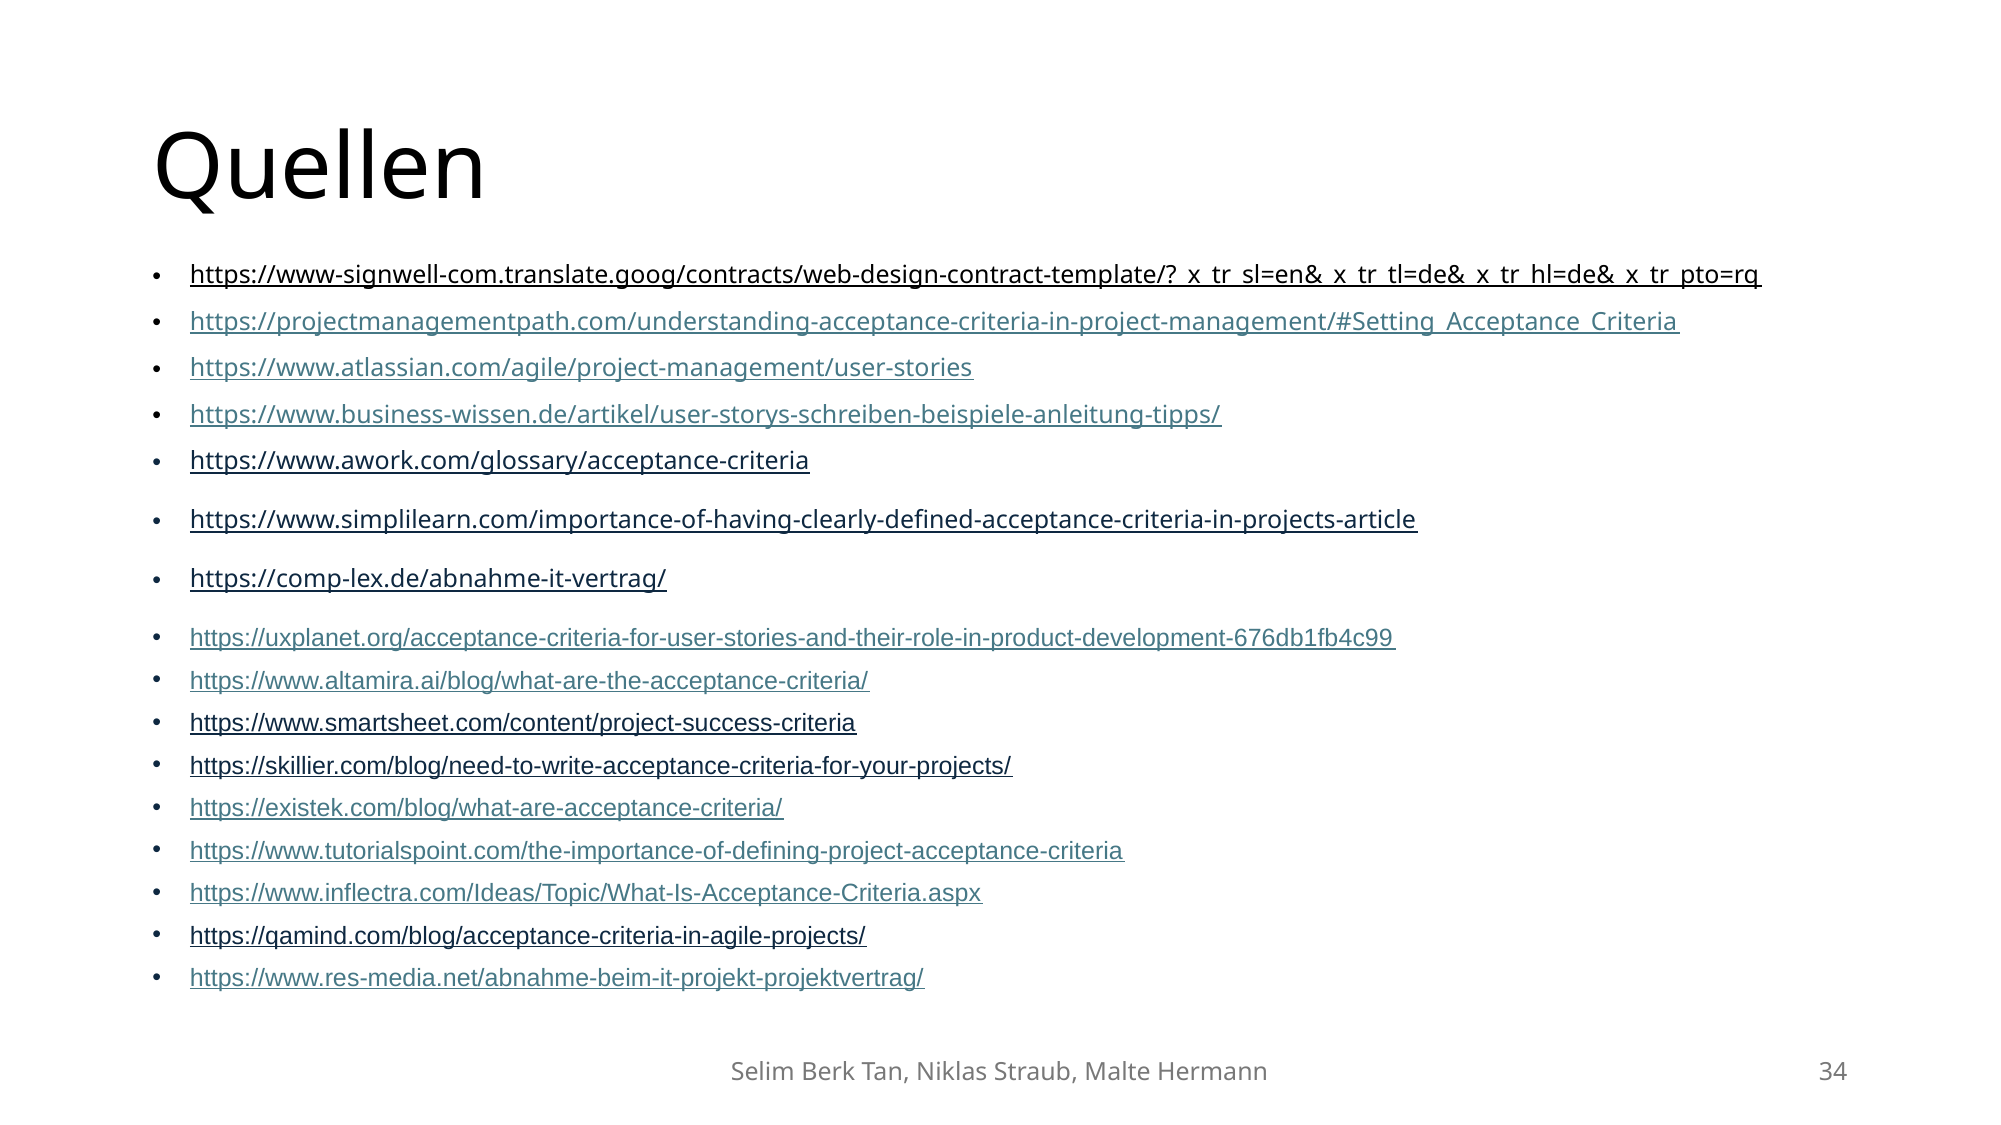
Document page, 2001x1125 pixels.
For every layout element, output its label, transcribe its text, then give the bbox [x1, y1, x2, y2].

slide_number 34 [1412, 1042, 1863, 1103]
title Quellen [137, 59, 1863, 251]
footer Selim Berk Tan, Niklas Straub, Malte Hermann [662, 1042, 1338, 1103]
list https://www-signwell-com.translate.goog/contracts/web-design-contract-template/?_x_tr_sl=en&_x_tr_tl=de&_x_tr_hl=de&_x_tr_pto=rq https://projectmanagementpath.com/understanding-acceptance-criteria-in-project-management/#Setting_Acceptance_Criteria https://www.atlassian.com/agile/project-management/user-stories https://www.business-wissen.de/artikel/user-storys-schreiben-beispiele-anleitung-tipps/ https://www.awork.com/glossary/acceptance-criteria https://www.simplilearn.com/importance-of-having-clearly-defined-acceptance-criteria-in-projects-article https://comp-lex.de/abnahme-it-vertrag/ https://uxplanet.org/acceptance-criteria-for-user-stories-and-their-role-in-product-development-676db1fb4c99 https://www.altamira.ai/blog/what-are-the-acceptance-criteria/ https://www.smartsheet.com/content/project-success-criteria https://skillier.com/blog/need-to-write-acceptance-criteria-for-your-projects/ https://existek.com/blog/what-are-acceptance-criteria/ https://www.tutorialspoint.com/the-importance-of-defining-project-acceptance-criteria https://www.inflectra.com/Ideas/Topic/What-Is-Acceptance-Criteria.aspx https://qamind.com/blog/acceptance-criteria-in-agile-projects/ https://www.res-media.net/abnahme-beim-it-projekt-projektvertrag/ [137, 251, 1863, 965]
